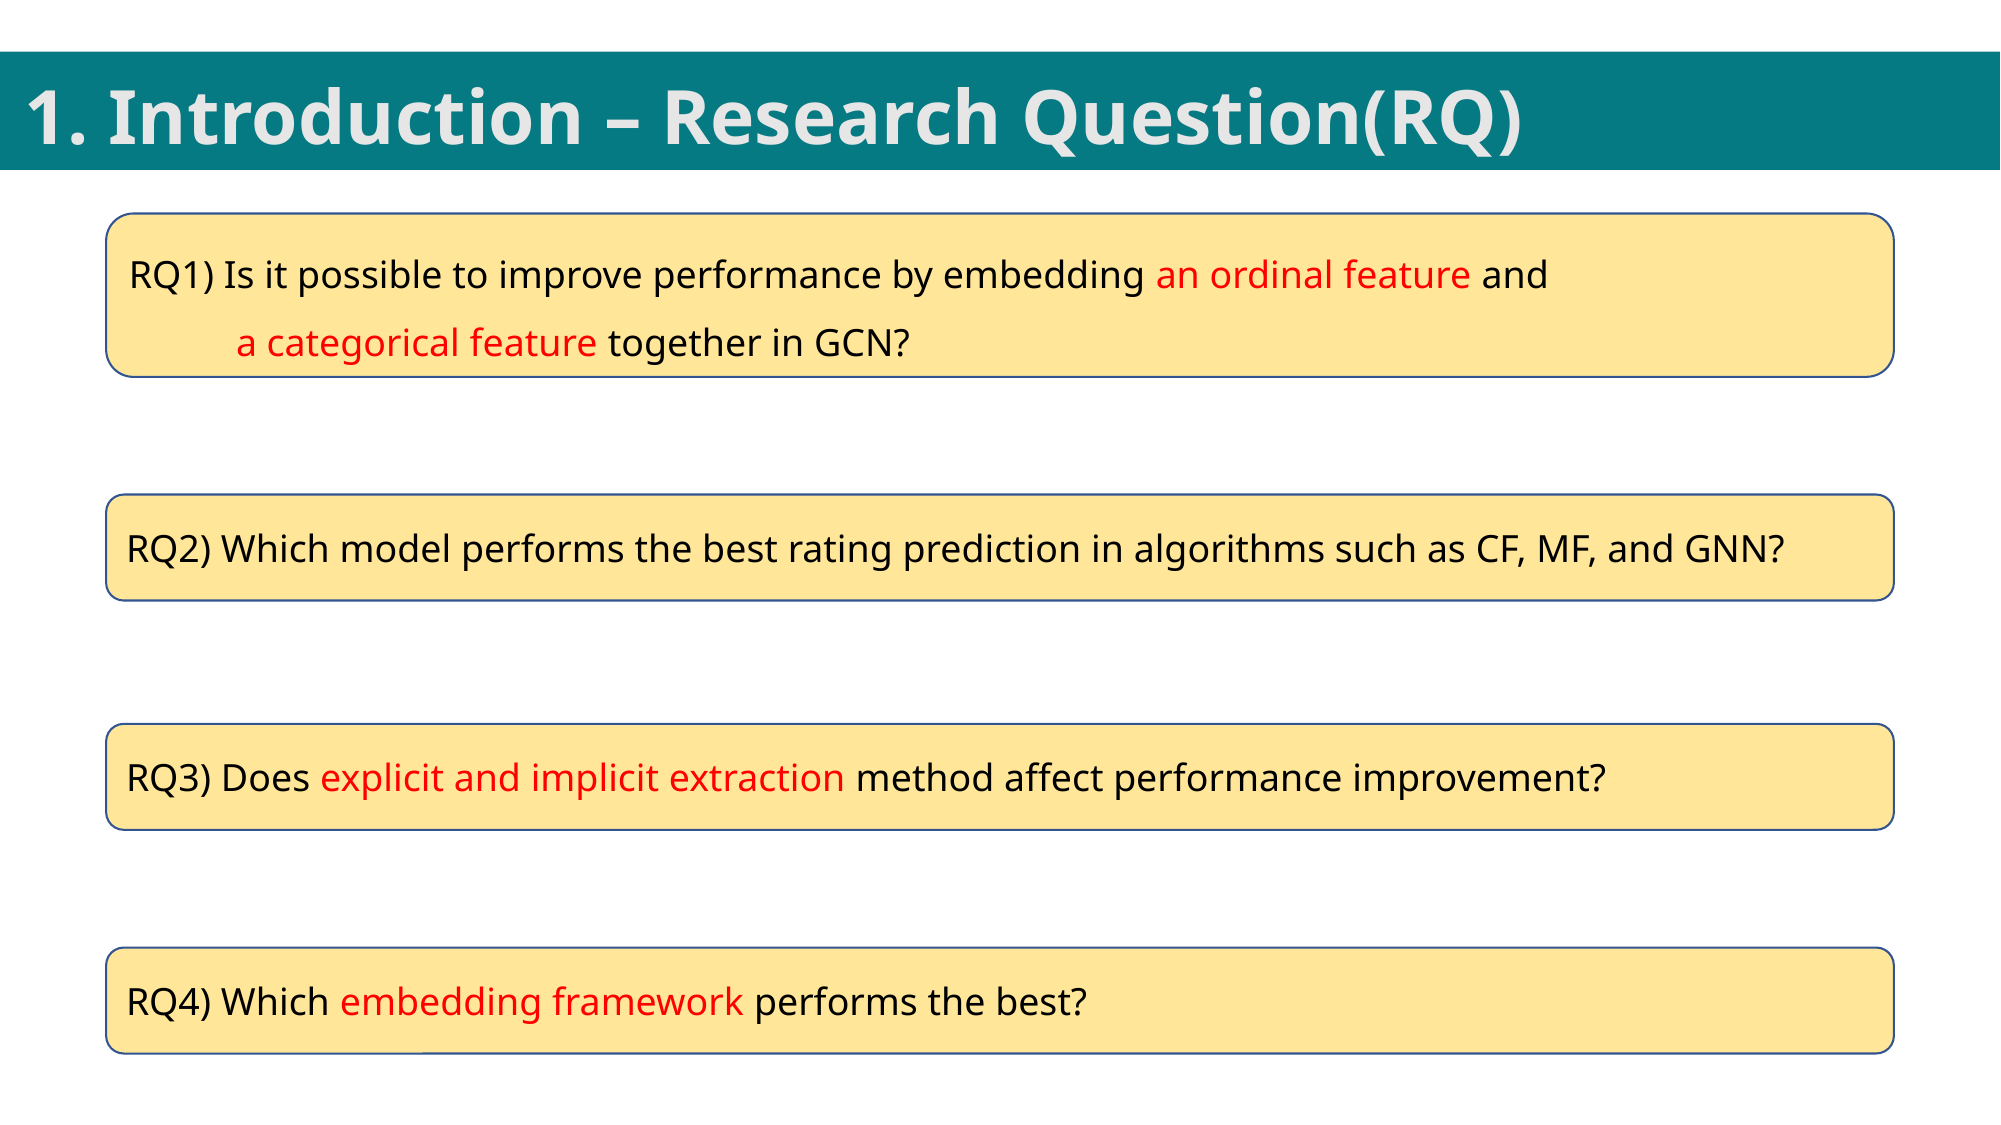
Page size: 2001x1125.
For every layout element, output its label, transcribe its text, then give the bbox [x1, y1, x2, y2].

text_box RQ1) Is it possible to improve performance by embedding an ordinal feature and a categorical feature together in GCN? [105, 212, 1895, 378]
text_box RQ2) Which model performs the best rating prediction in algorithms such as CF, MF, and GNN? [105, 493, 1895, 602]
text_box [0, 51, 2000, 171]
text_box RQ3) Does explicit and implicit extraction method affect performance improvement? [105, 722, 1895, 831]
text_box 1. Introduction – Research Question(RQ) [10, 17, 2000, 167]
text_box RQ4) Which embedding framework performs the best? [105, 946, 1895, 1055]
